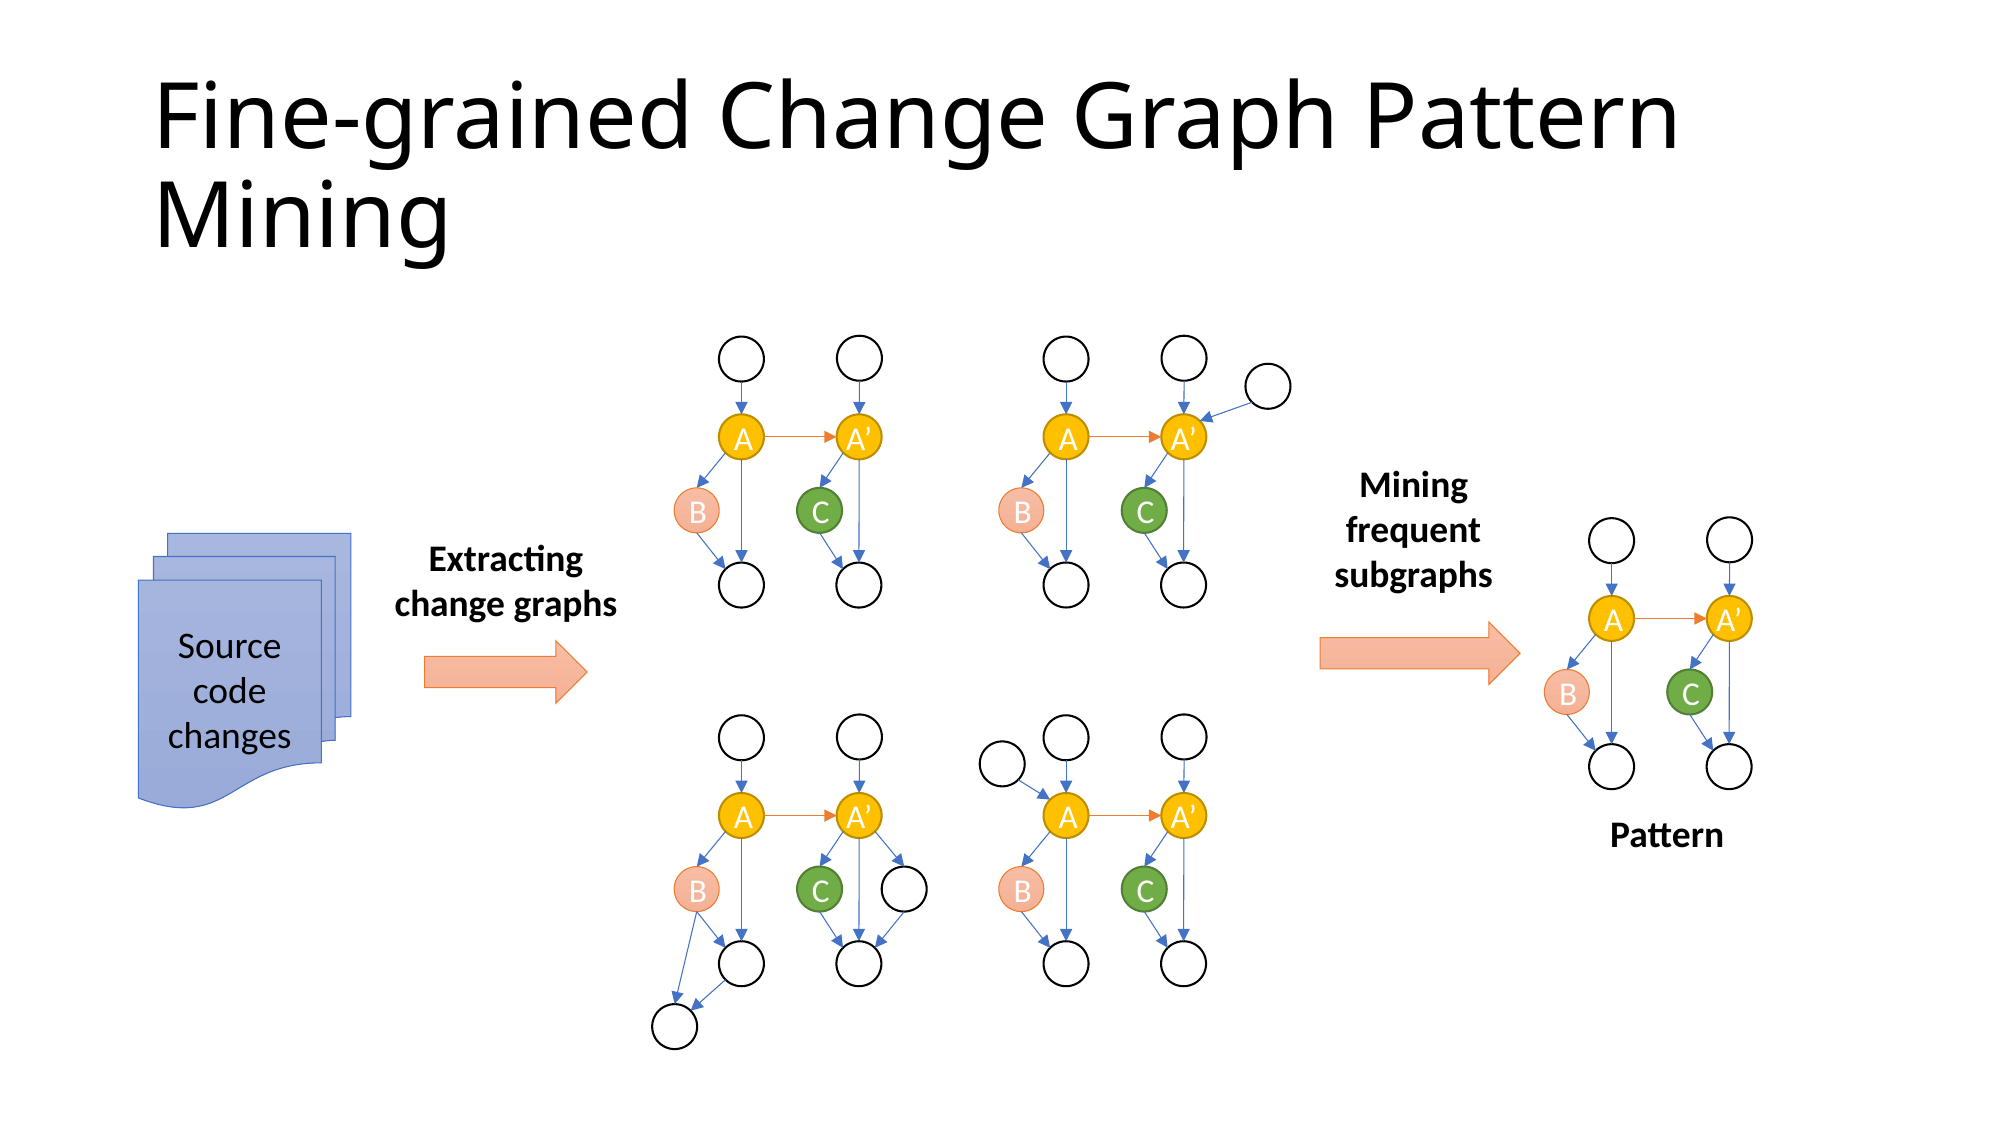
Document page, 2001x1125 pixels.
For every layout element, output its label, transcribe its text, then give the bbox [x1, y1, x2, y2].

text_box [875, 831, 905, 867]
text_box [674, 911, 697, 1005]
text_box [998, 714, 1207, 987]
text_box Extracting change graphs [387, 533, 625, 625]
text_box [674, 335, 882, 608]
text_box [874, 911, 905, 948]
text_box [1199, 402, 1253, 421]
title Fine-grained Change Graph Pattern Mining [137, 59, 1863, 278]
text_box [1018, 779, 1051, 800]
text_box Source code changes [137, 532, 352, 809]
text_box [1319, 620, 1521, 686]
text_box [651, 1003, 699, 1051]
text_box [424, 639, 588, 705]
text_box [978, 740, 998, 787]
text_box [690, 979, 726, 1011]
text_box Mining frequent subgraphs [1295, 459, 1533, 595]
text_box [674, 714, 882, 987]
text_box [882, 865, 928, 913]
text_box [1544, 517, 1753, 790]
text_box [1244, 362, 1292, 410]
text_box Pattern [1610, 809, 1725, 855]
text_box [998, 335, 1207, 608]
